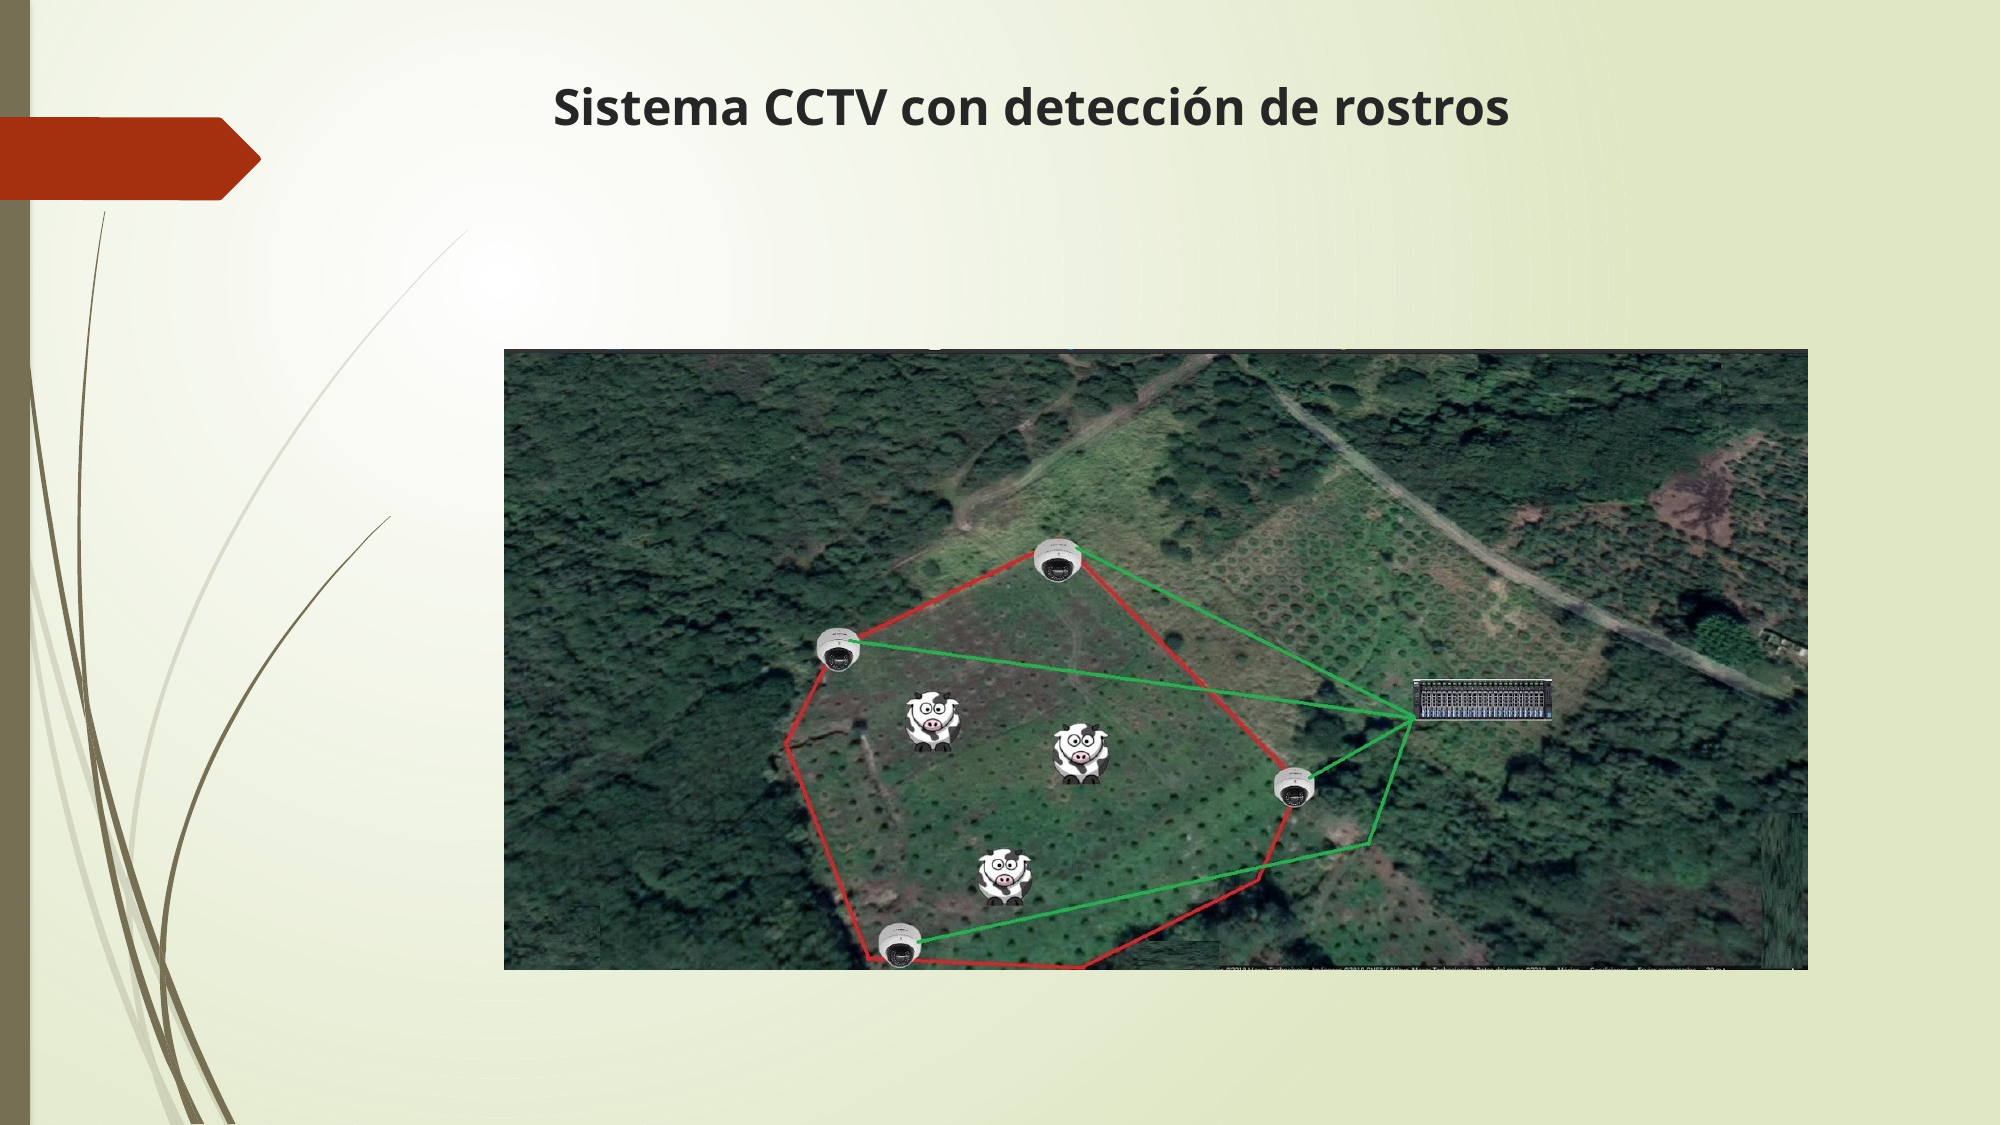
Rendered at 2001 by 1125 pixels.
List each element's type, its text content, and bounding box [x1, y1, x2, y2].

title Sistema CCTV con detección de rostros [538, 67, 2000, 278]
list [504, 349, 1808, 971]
